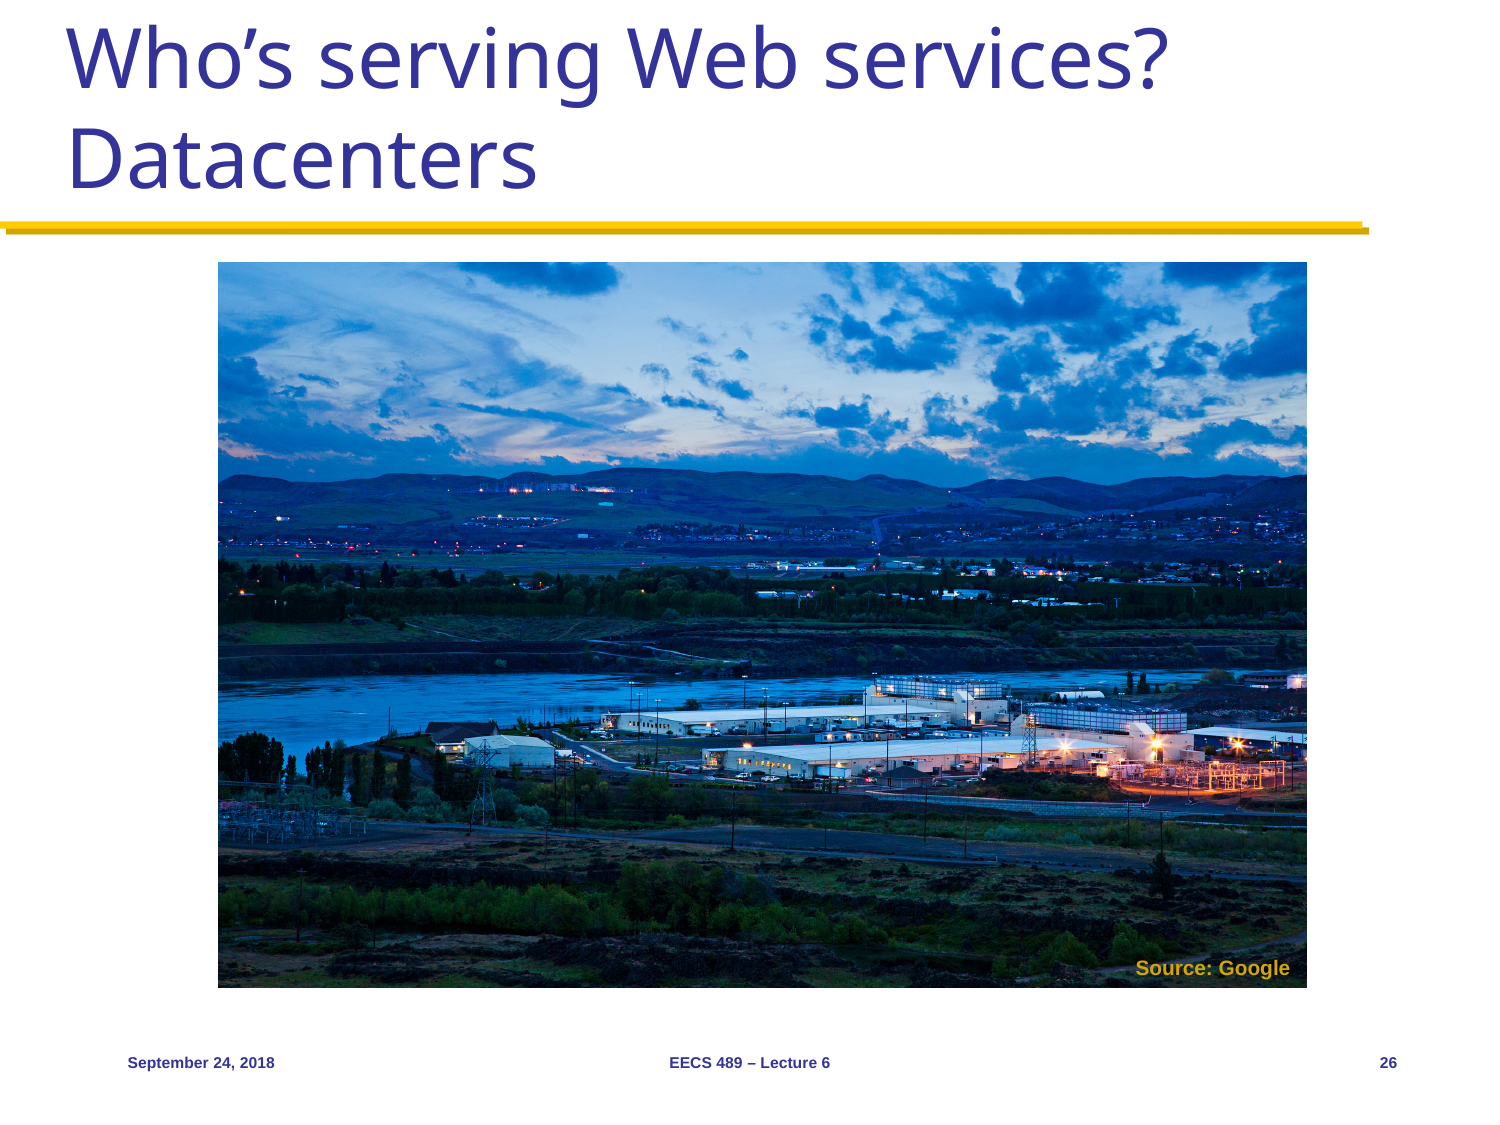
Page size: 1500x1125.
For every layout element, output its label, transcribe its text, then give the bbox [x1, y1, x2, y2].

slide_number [112, 1024, 426, 1101]
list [218, 262, 1307, 988]
slide_number 26 [1312, 1024, 1413, 1101]
title Who’s serving Web services? Datacenters [49, 24, 1451, 213]
footer EECS 489 – Lecture 6 [512, 1024, 988, 1101]
